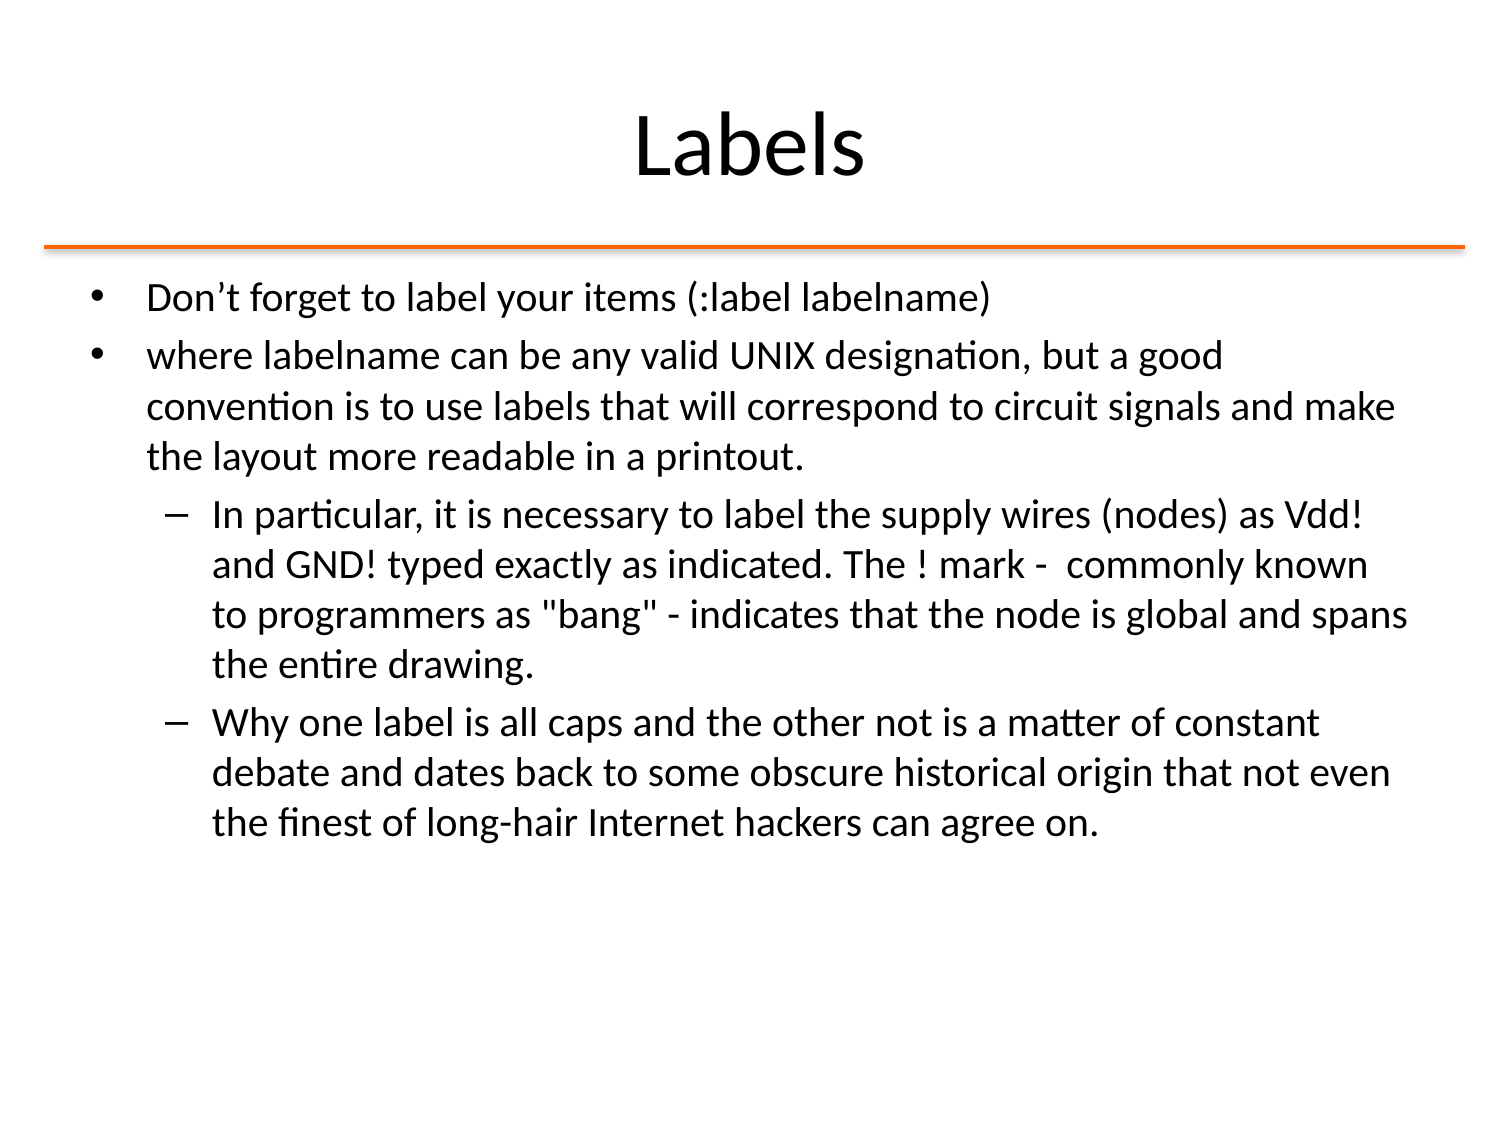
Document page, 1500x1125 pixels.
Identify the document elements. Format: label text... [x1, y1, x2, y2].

title Labels [75, 45, 1425, 233]
list Don’t forget to label your items (:label labelname) where labelname can be any valid UNIX designation, but a good convention is to use labels that will correspond to circuit signals and make the layout more readable in a printout. In particular, it is necessary to label the supply wires (nodes) as Vdd! and GND! typed exactly as indicated. The ! mark - commonly known to programmers as "bang" - indicates that the node is global and spans the entire drawing. Why one label is all caps and the other not is a matter of constant debate and dates back to some obscure historical origin that not even the finest of long-hair Internet hackers can agree on. [75, 262, 1425, 1005]
